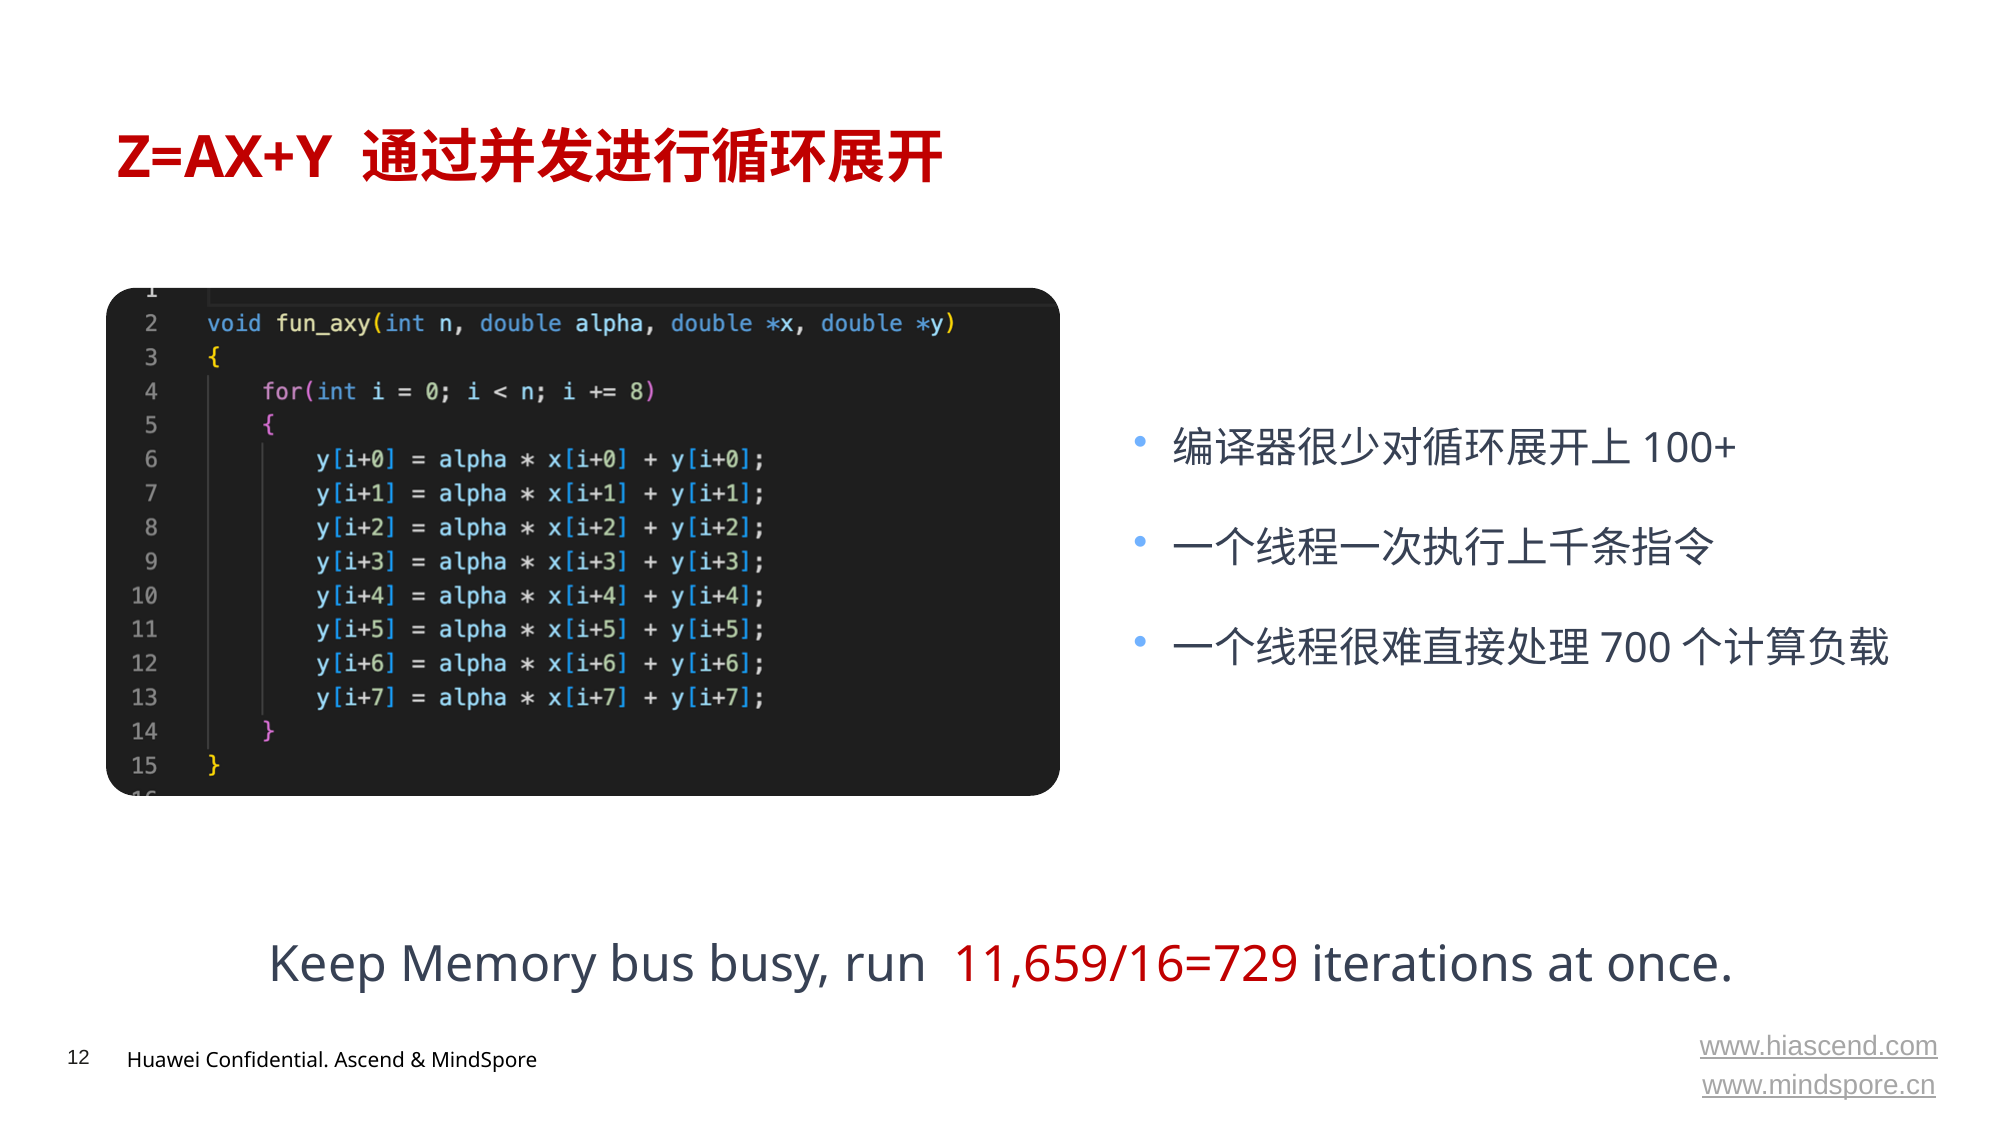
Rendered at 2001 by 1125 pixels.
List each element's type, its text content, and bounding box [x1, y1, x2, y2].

title Z=AX+Y 通过并发进行循环展开 [102, 111, 1901, 209]
text_box Keep Memory bus busy, run 11,659/16=729 iterations at once. [102, 845, 1901, 1048]
text_box 编译器很少对循环展开上100+ 一个线程一次执行上千条指令 一个线程很难直接处理700个计算负载 [1118, 338, 1910, 705]
picture [105, 287, 1061, 796]
